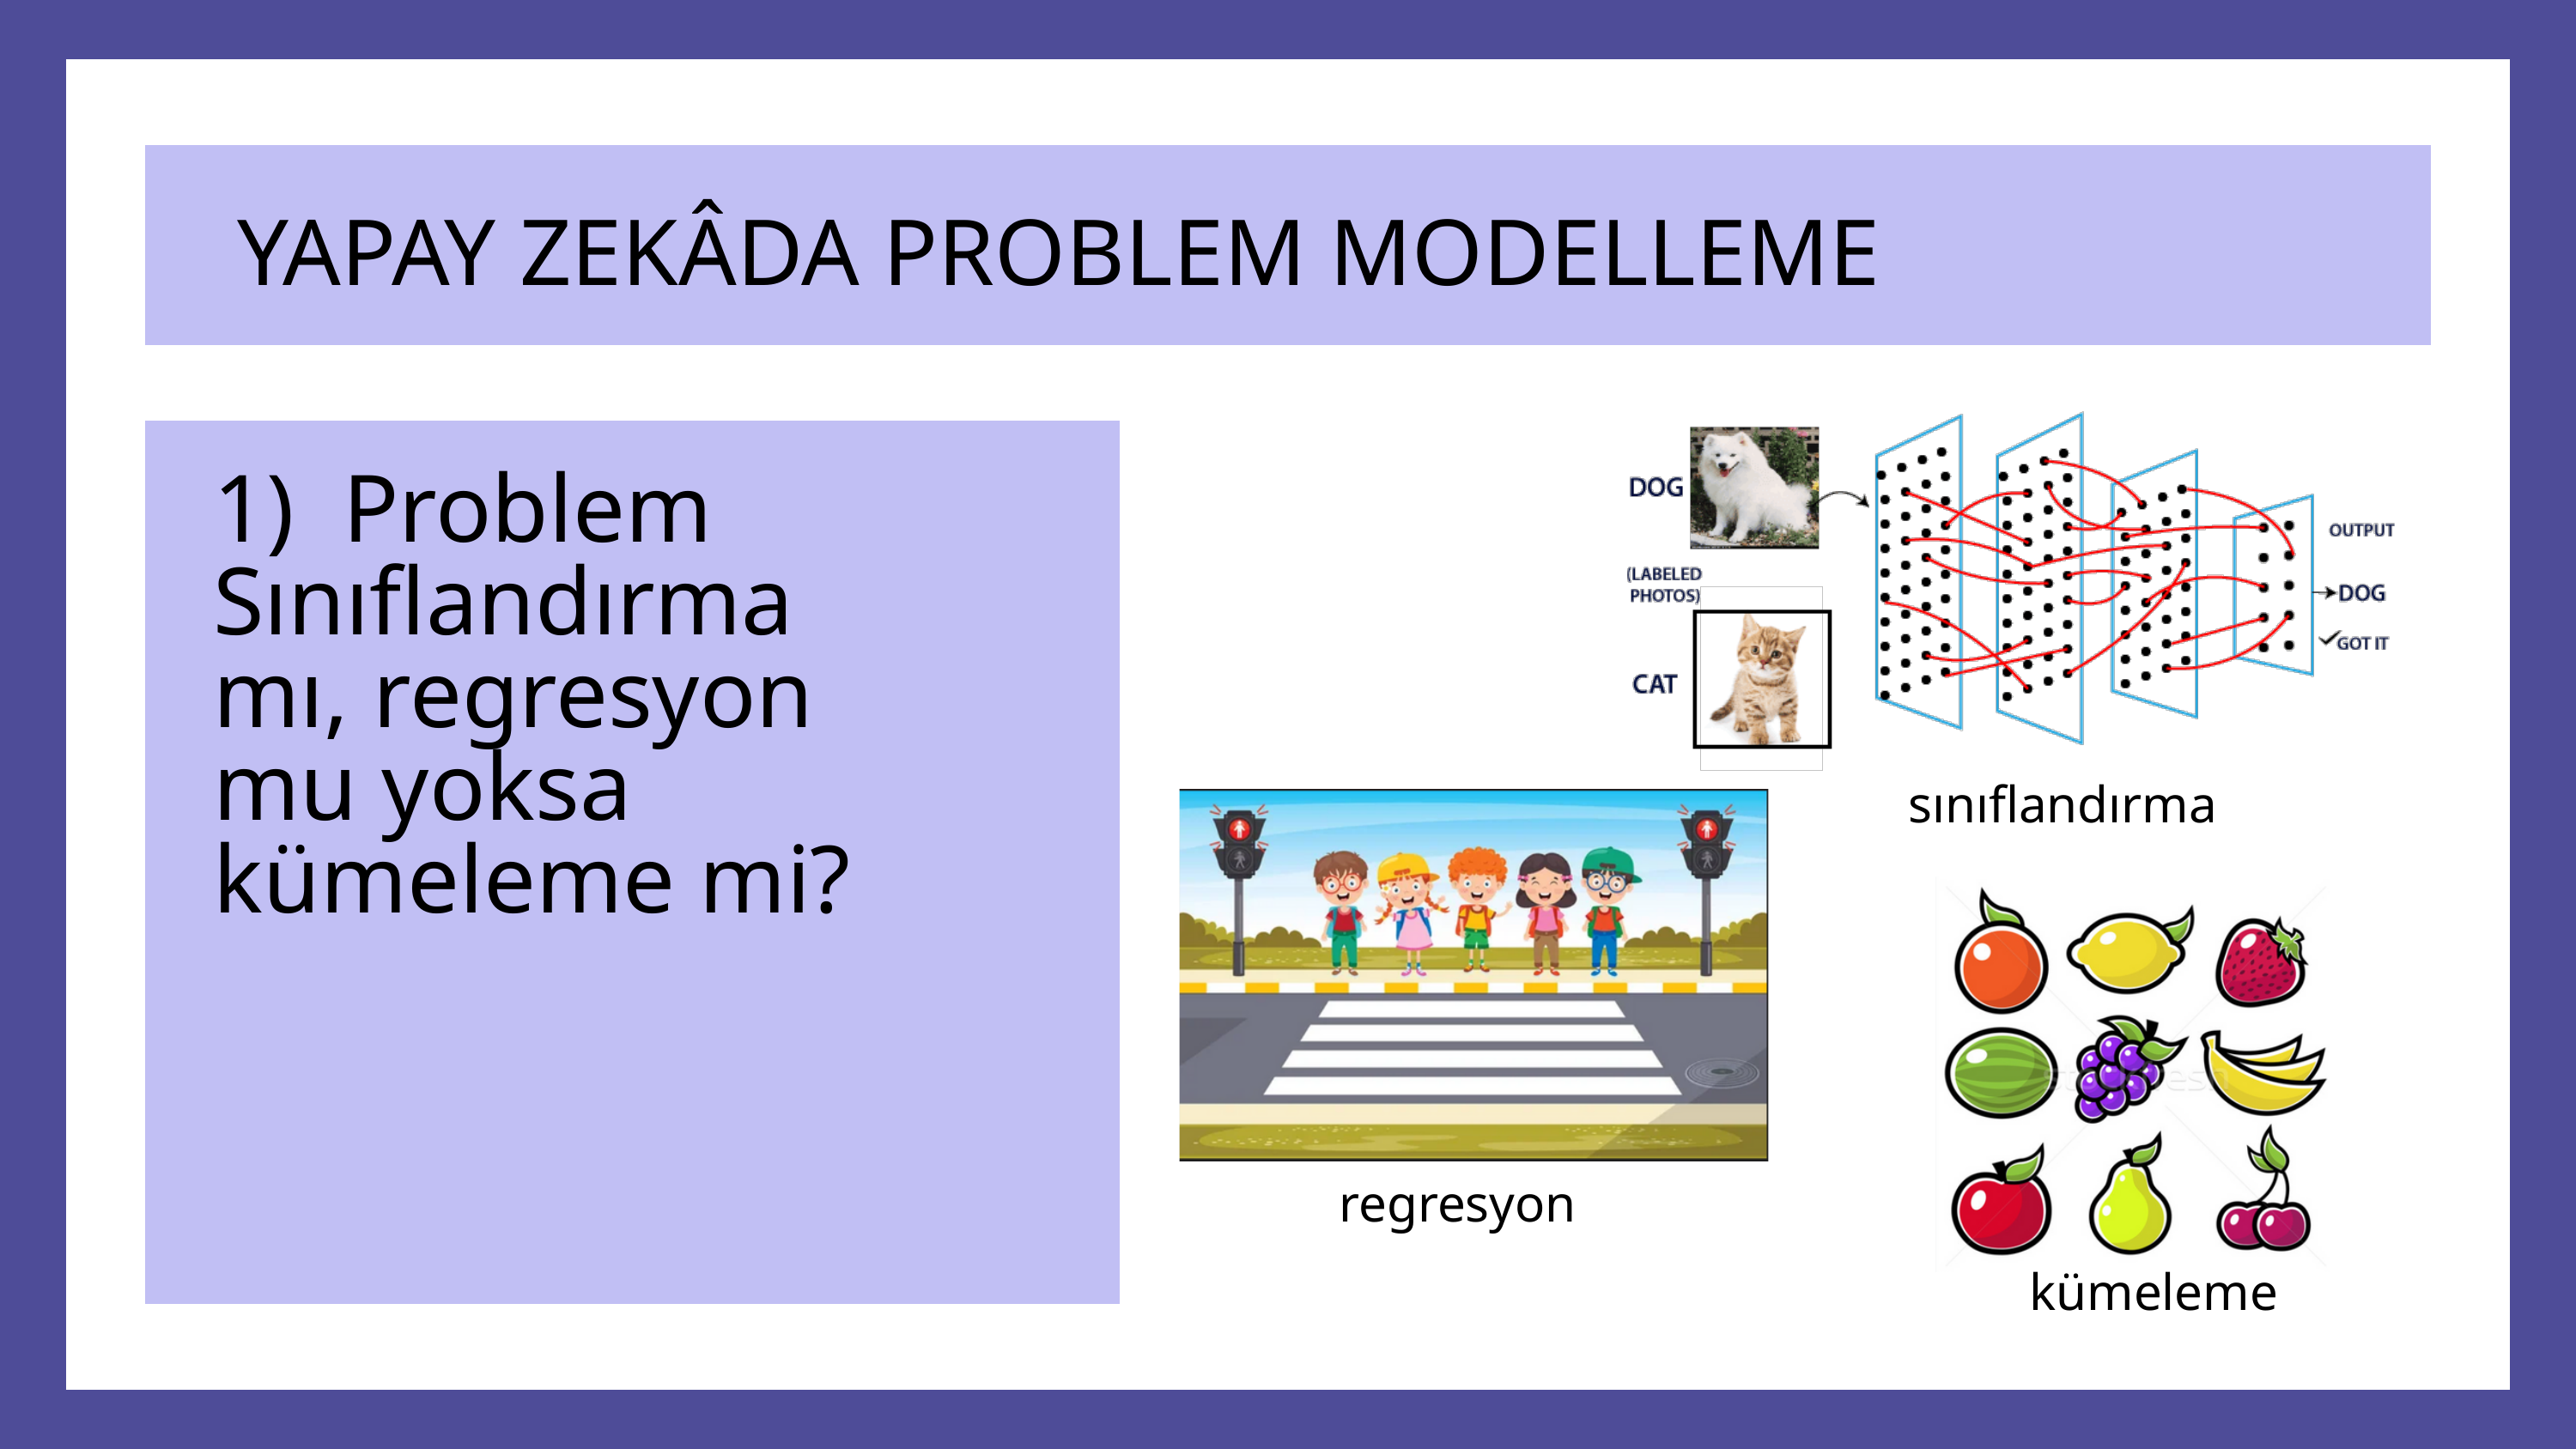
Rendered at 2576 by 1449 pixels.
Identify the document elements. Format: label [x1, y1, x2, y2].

text_box [144, 421, 1121, 1304]
text_box [65, 58, 2510, 1390]
text_box [144, 144, 2432, 345]
